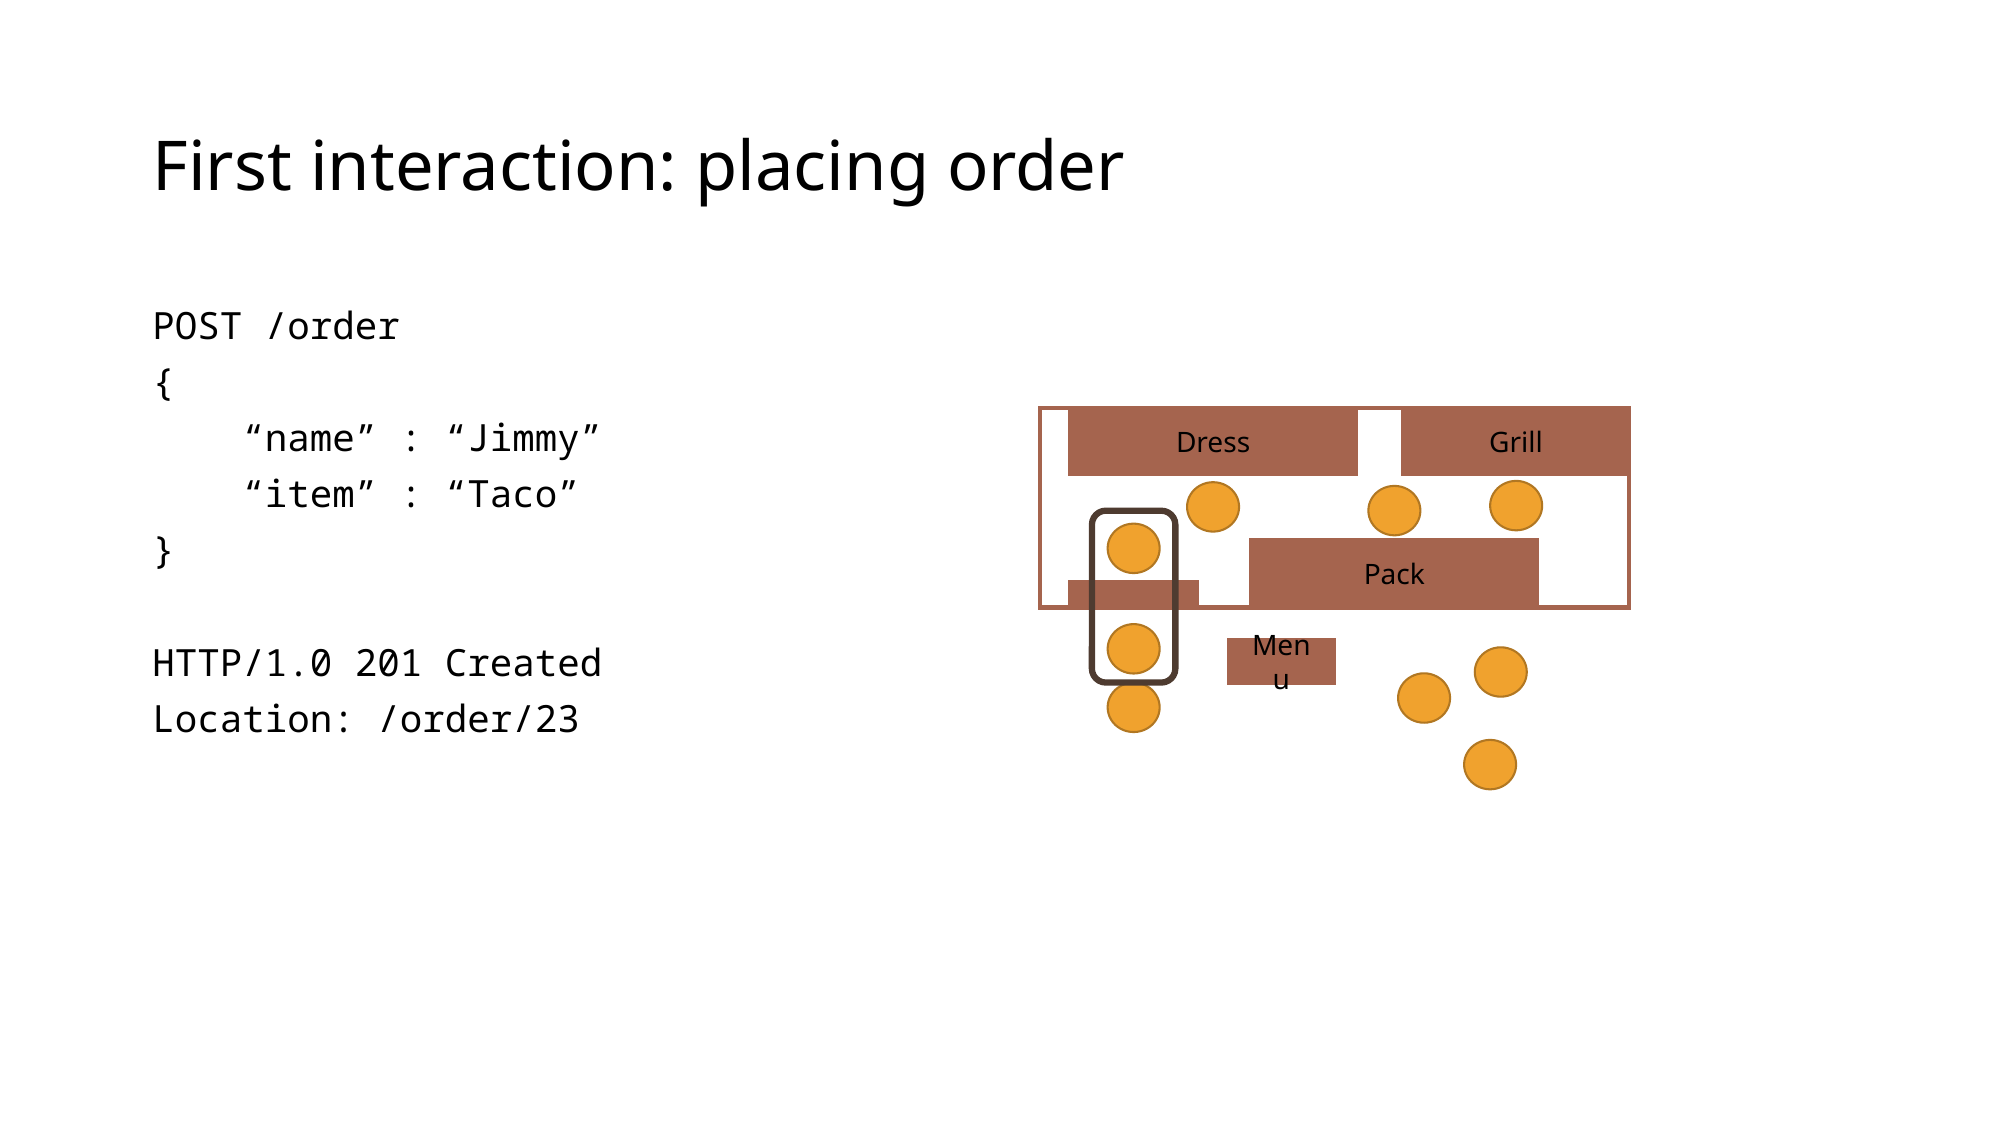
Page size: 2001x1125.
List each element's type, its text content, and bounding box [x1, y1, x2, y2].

list POST /order { “name” : “Jimmy” “item” : “Taco” } HTTP/1.0 201 Created Location: /order/23 [137, 299, 988, 1014]
text_box [1397, 672, 1452, 724]
text_box Menu [1228, 639, 1335, 684]
text_box [1090, 509, 1177, 684]
text_box Pack [1251, 539, 1538, 607]
text_box [1367, 484, 1422, 537]
text_box [1489, 479, 1544, 532]
text_box [1069, 581, 1090, 608]
text_box [1463, 738, 1518, 791]
text_box [1106, 684, 1161, 734]
text_box Dress [1069, 407, 1357, 475]
text_box [1039, 407, 1630, 608]
text_box Grill [1402, 407, 1630, 475]
title First interaction: placing order [137, 59, 1863, 278]
text_box [1473, 646, 1528, 698]
text_box [1186, 481, 1241, 533]
text_box [1177, 581, 1198, 608]
